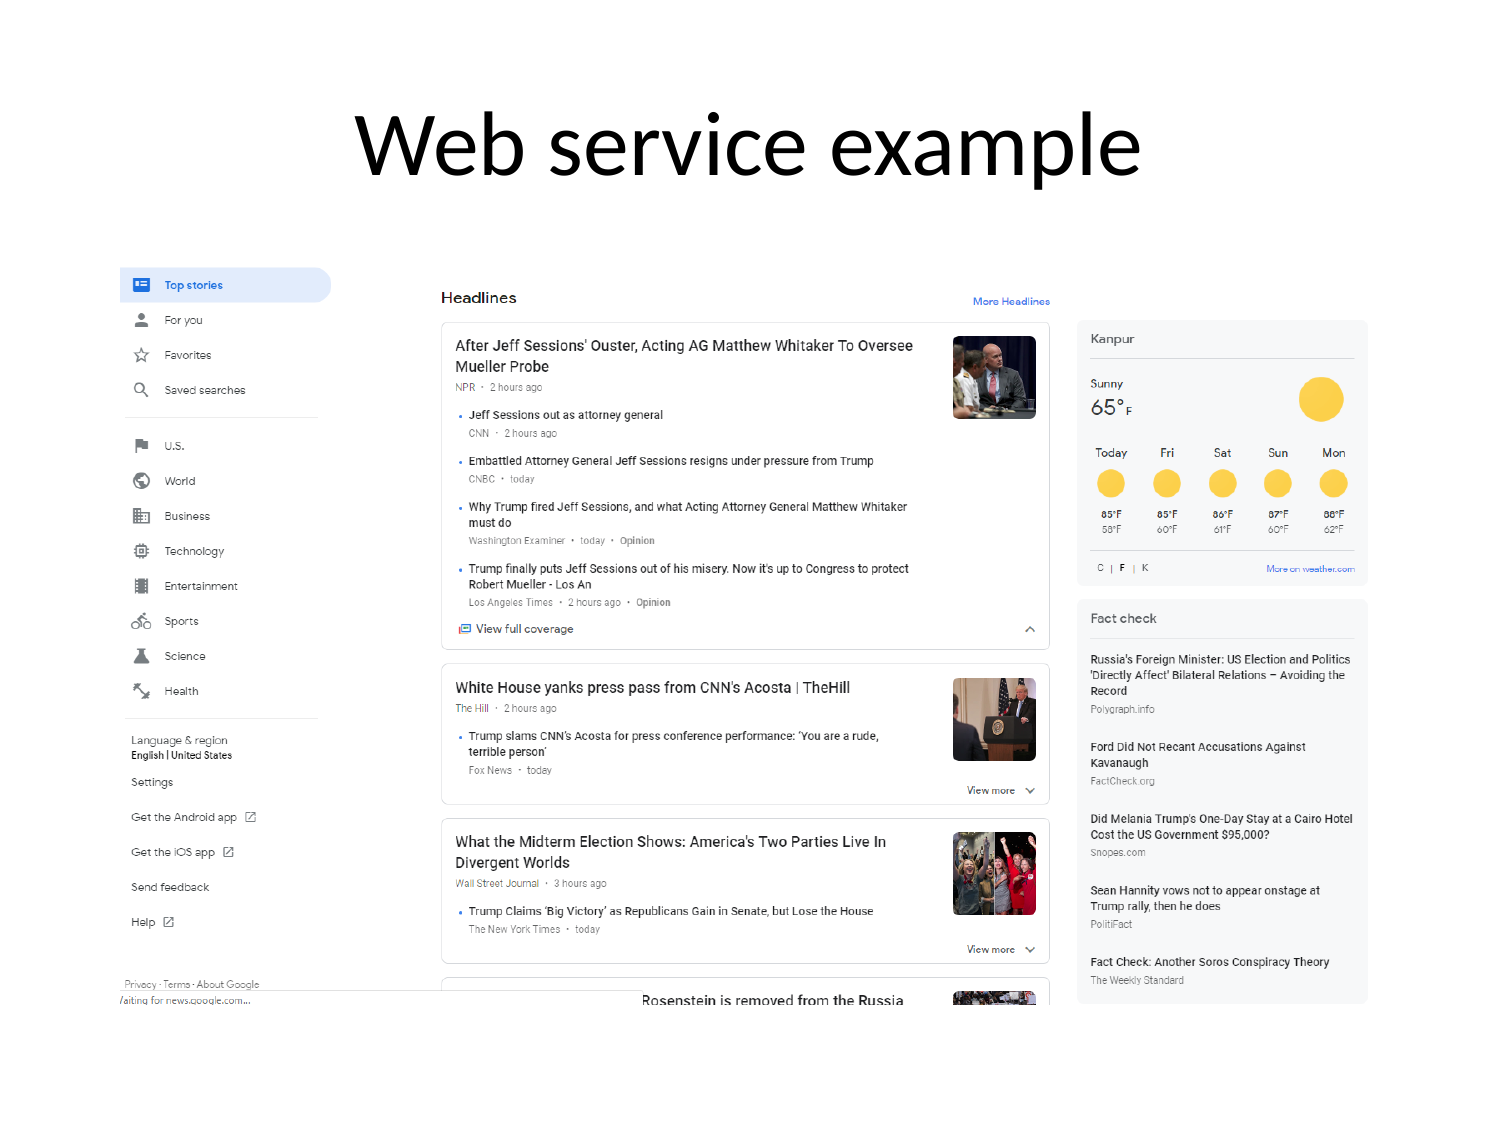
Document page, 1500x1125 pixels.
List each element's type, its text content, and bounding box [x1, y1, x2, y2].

text_box Web service example [74, 45, 1425, 233]
picture [120, 262, 1380, 1005]
